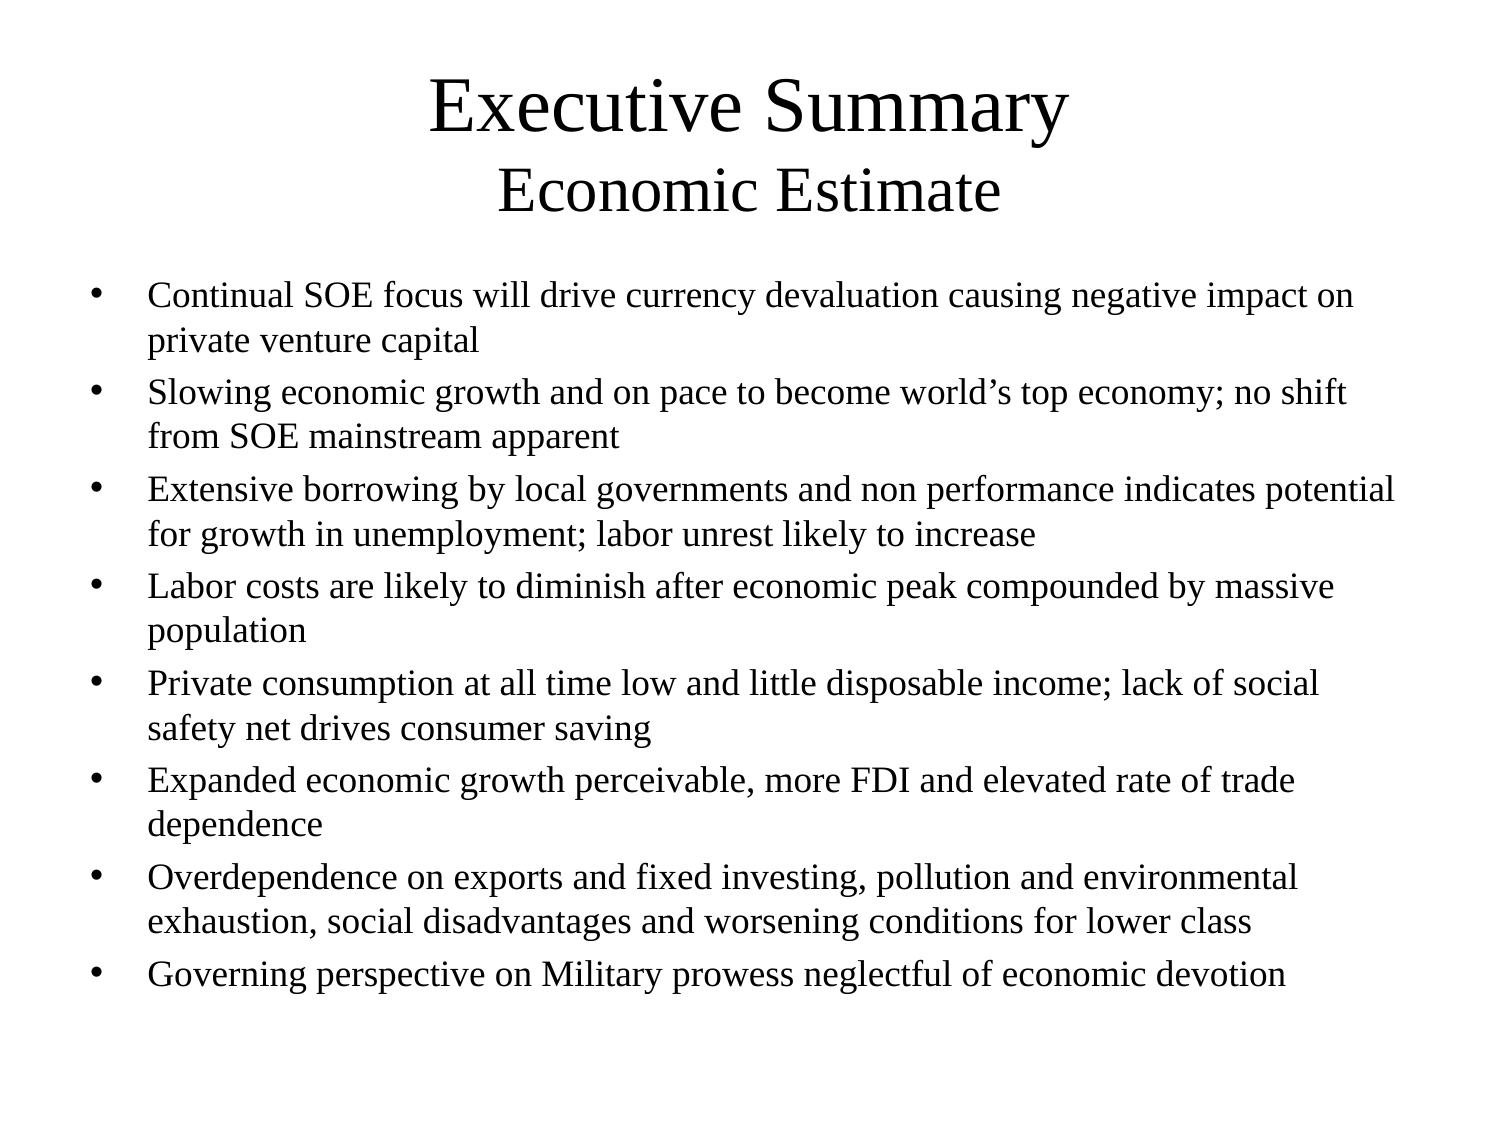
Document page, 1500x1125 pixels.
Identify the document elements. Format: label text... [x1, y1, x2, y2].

title Executive Summary Economic Estimate [75, 45, 1425, 233]
list Continual SOE focus will drive currency devaluation causing negative impact on private venture capital Slowing economic growth and on pace to become world’s top economy; no shift from SOE mainstream apparent Extensive borrowing by local governments and non performance indicates potential for growth in unemployment; labor unrest likely to increase Labor costs are likely to diminish after economic peak compounded by massive population Private consumption at all time low and little disposable income; lack of social safety net drives consumer saving Expanded economic growth perceivable, more FDI and elevated rate of trade dependence Overdependence on exports and fixed investing, pollution and environmental exhaustion, social disadvantages and worsening conditions for lower class Governing perspective on Military prowess neglectful of economic devotion [75, 262, 1425, 1005]
